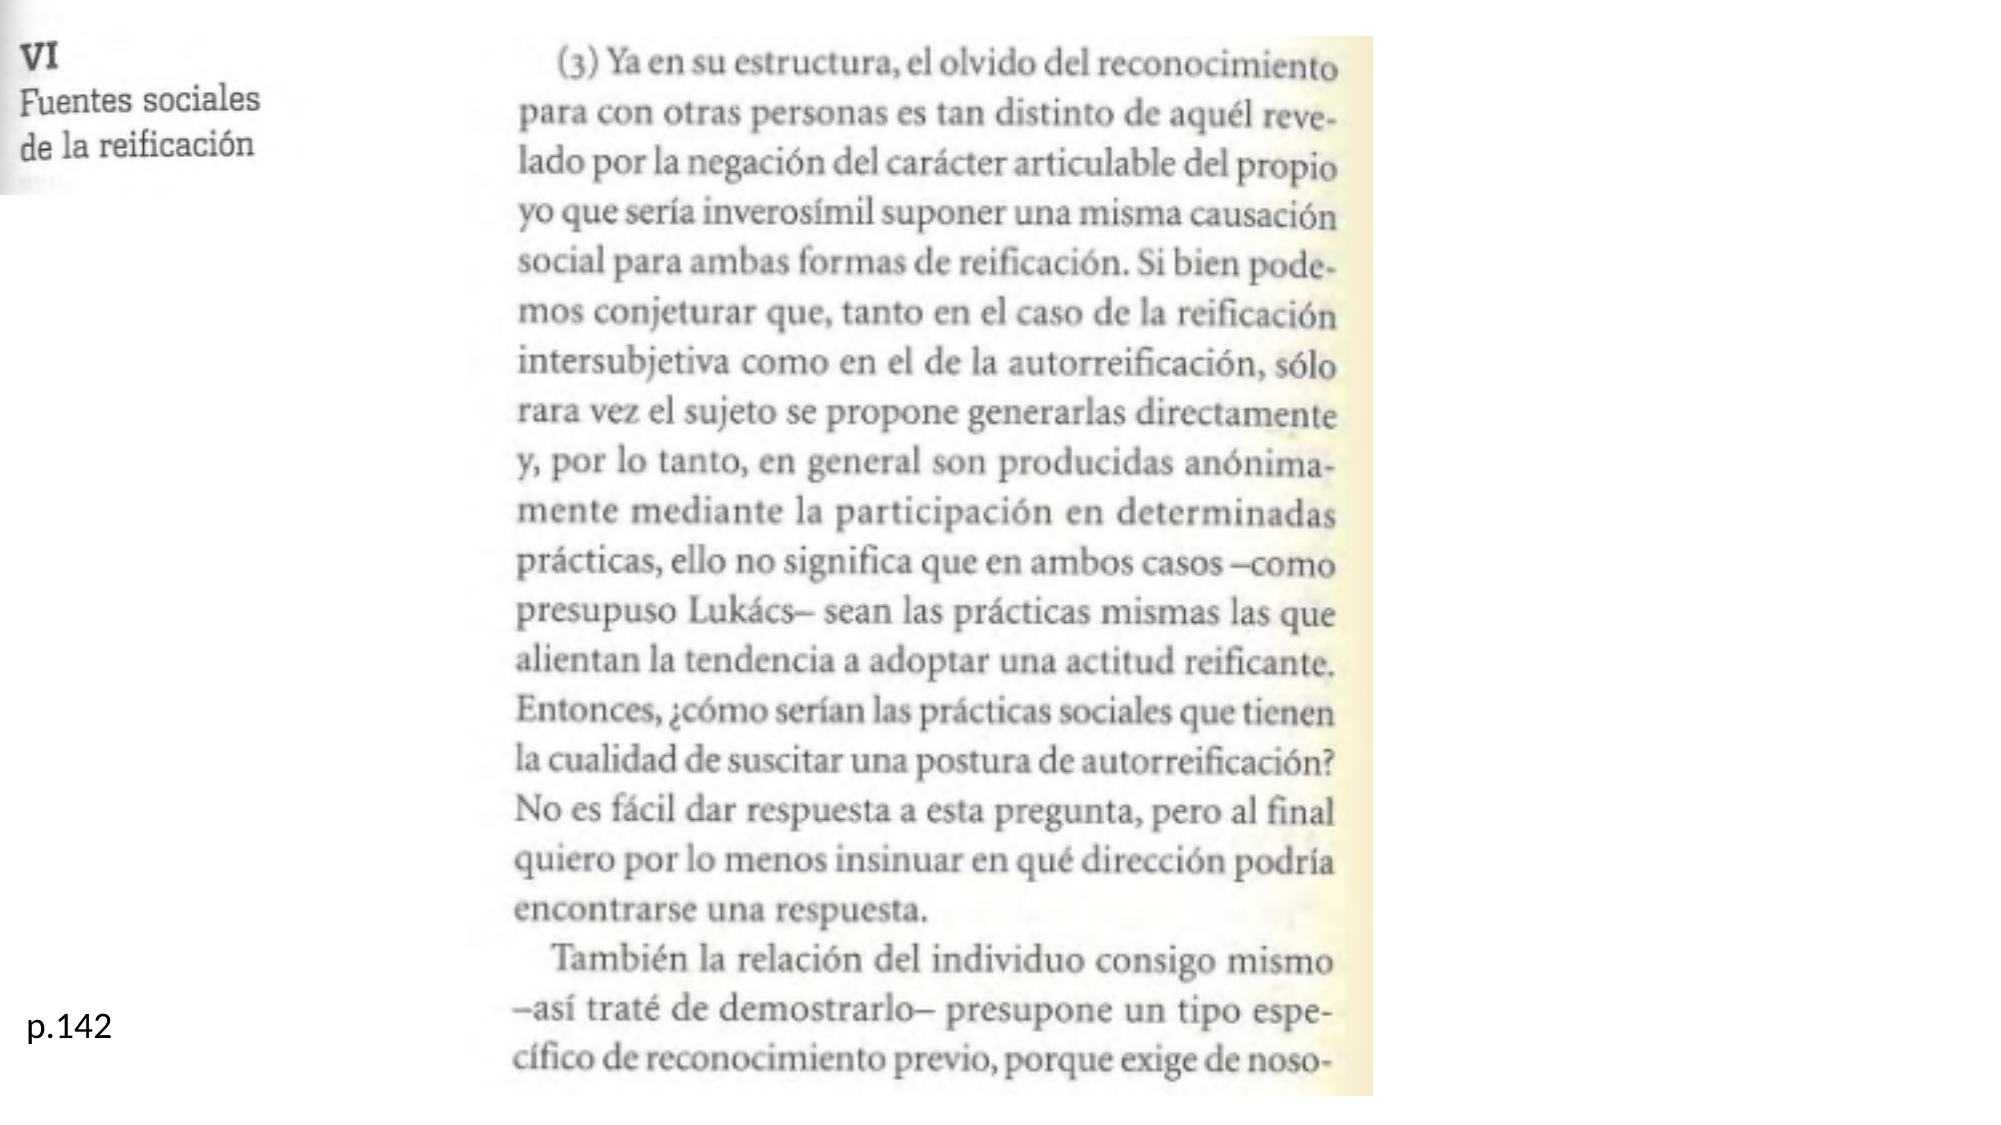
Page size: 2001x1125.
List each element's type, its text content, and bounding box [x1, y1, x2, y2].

picture [0, 0, 306, 195]
text_box p.142 [11, 993, 179, 1054]
picture [468, 36, 1374, 1096]
